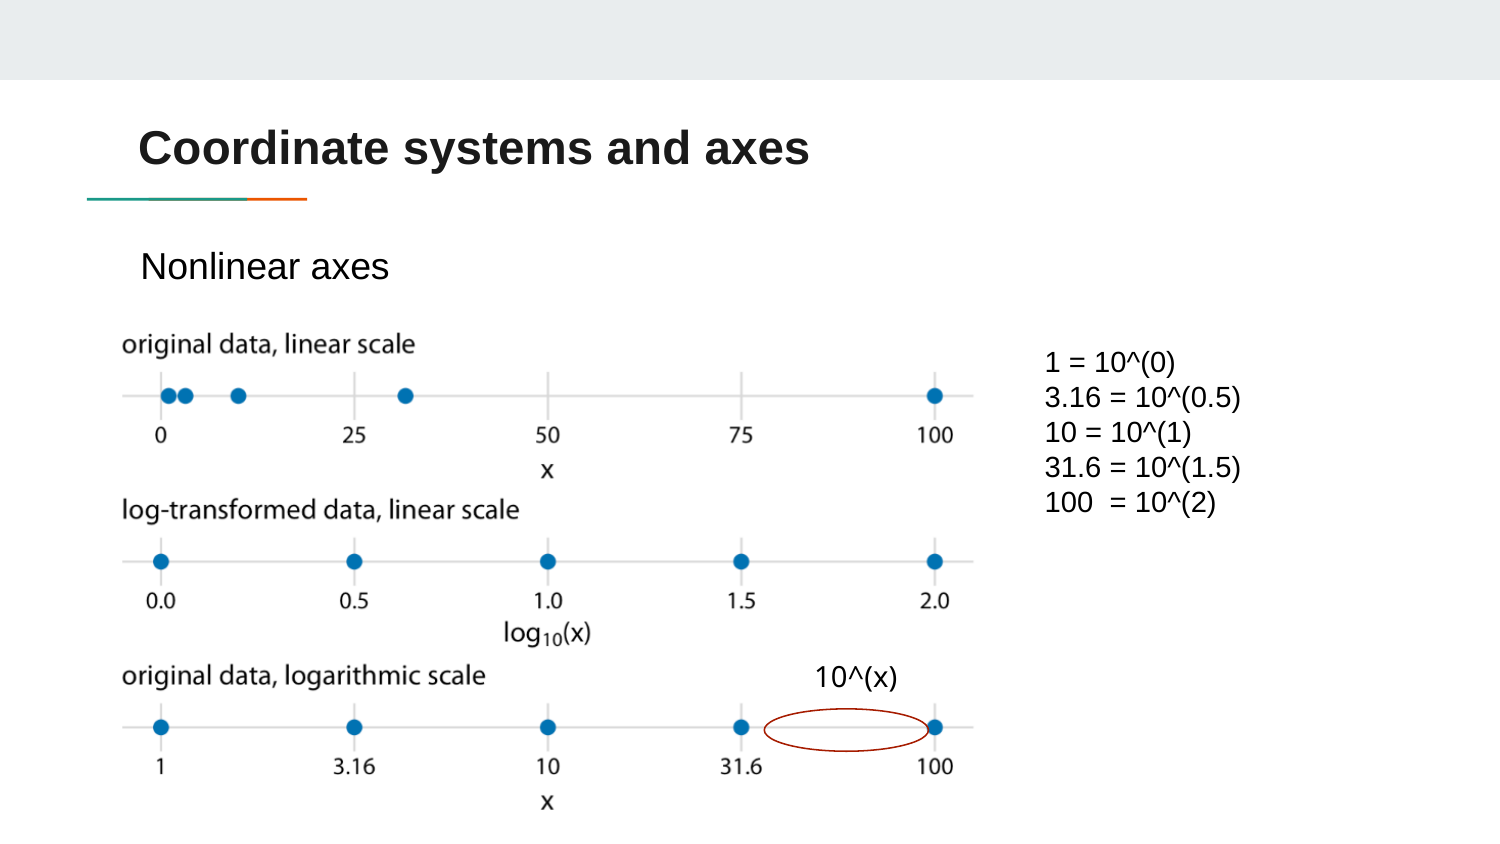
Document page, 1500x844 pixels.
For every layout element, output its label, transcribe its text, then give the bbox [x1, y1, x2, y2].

text_box 1 = 10^(0) 3.16 = 10^(0.5) 10 = 10^(1) 31.6 = 10^(1.5) 100 = 10^(2) [1029, 328, 1434, 534]
picture [106, 328, 1000, 821]
text_box Nonlinear axes [125, 226, 1061, 302]
title Coordinate systems and axes [123, 102, 1385, 190]
